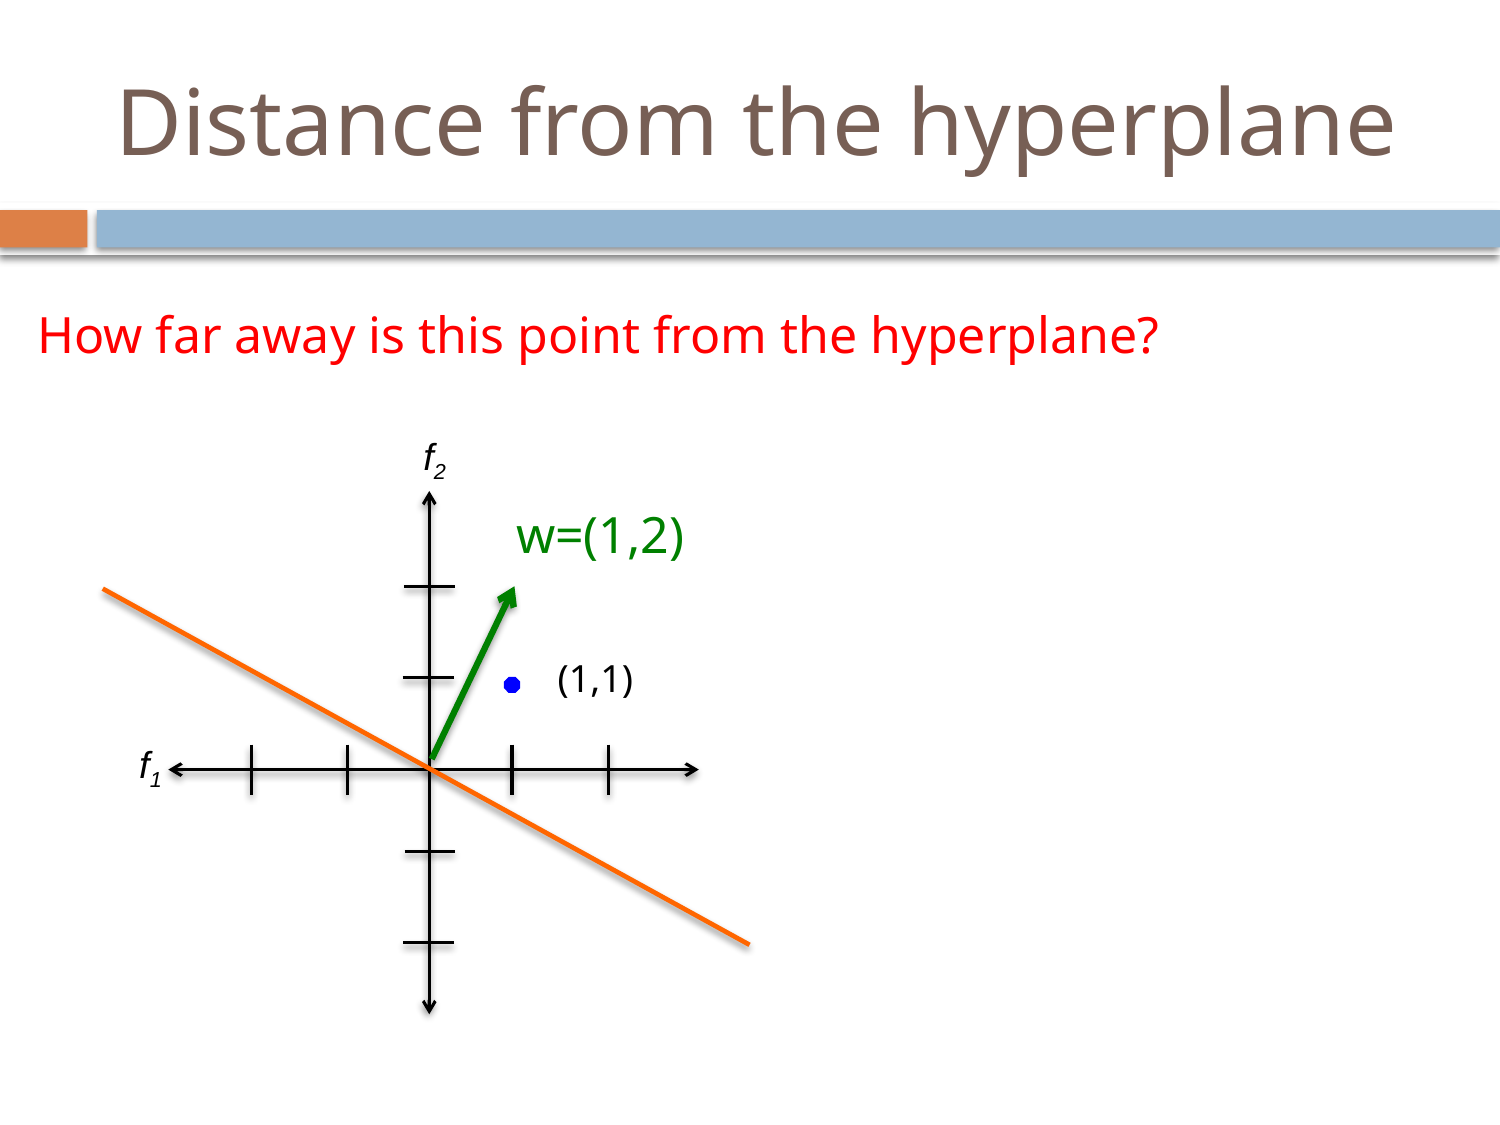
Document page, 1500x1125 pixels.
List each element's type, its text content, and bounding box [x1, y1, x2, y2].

title Distance from the hyperplane [100, 37, 1438, 200]
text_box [168, 955, 700, 1015]
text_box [431, 585, 515, 760]
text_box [102, 588, 750, 946]
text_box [168, 490, 700, 587]
text_box f2 [408, 425, 461, 489]
text_box How far away is this point from the hyperplane? [22, 296, 1175, 371]
